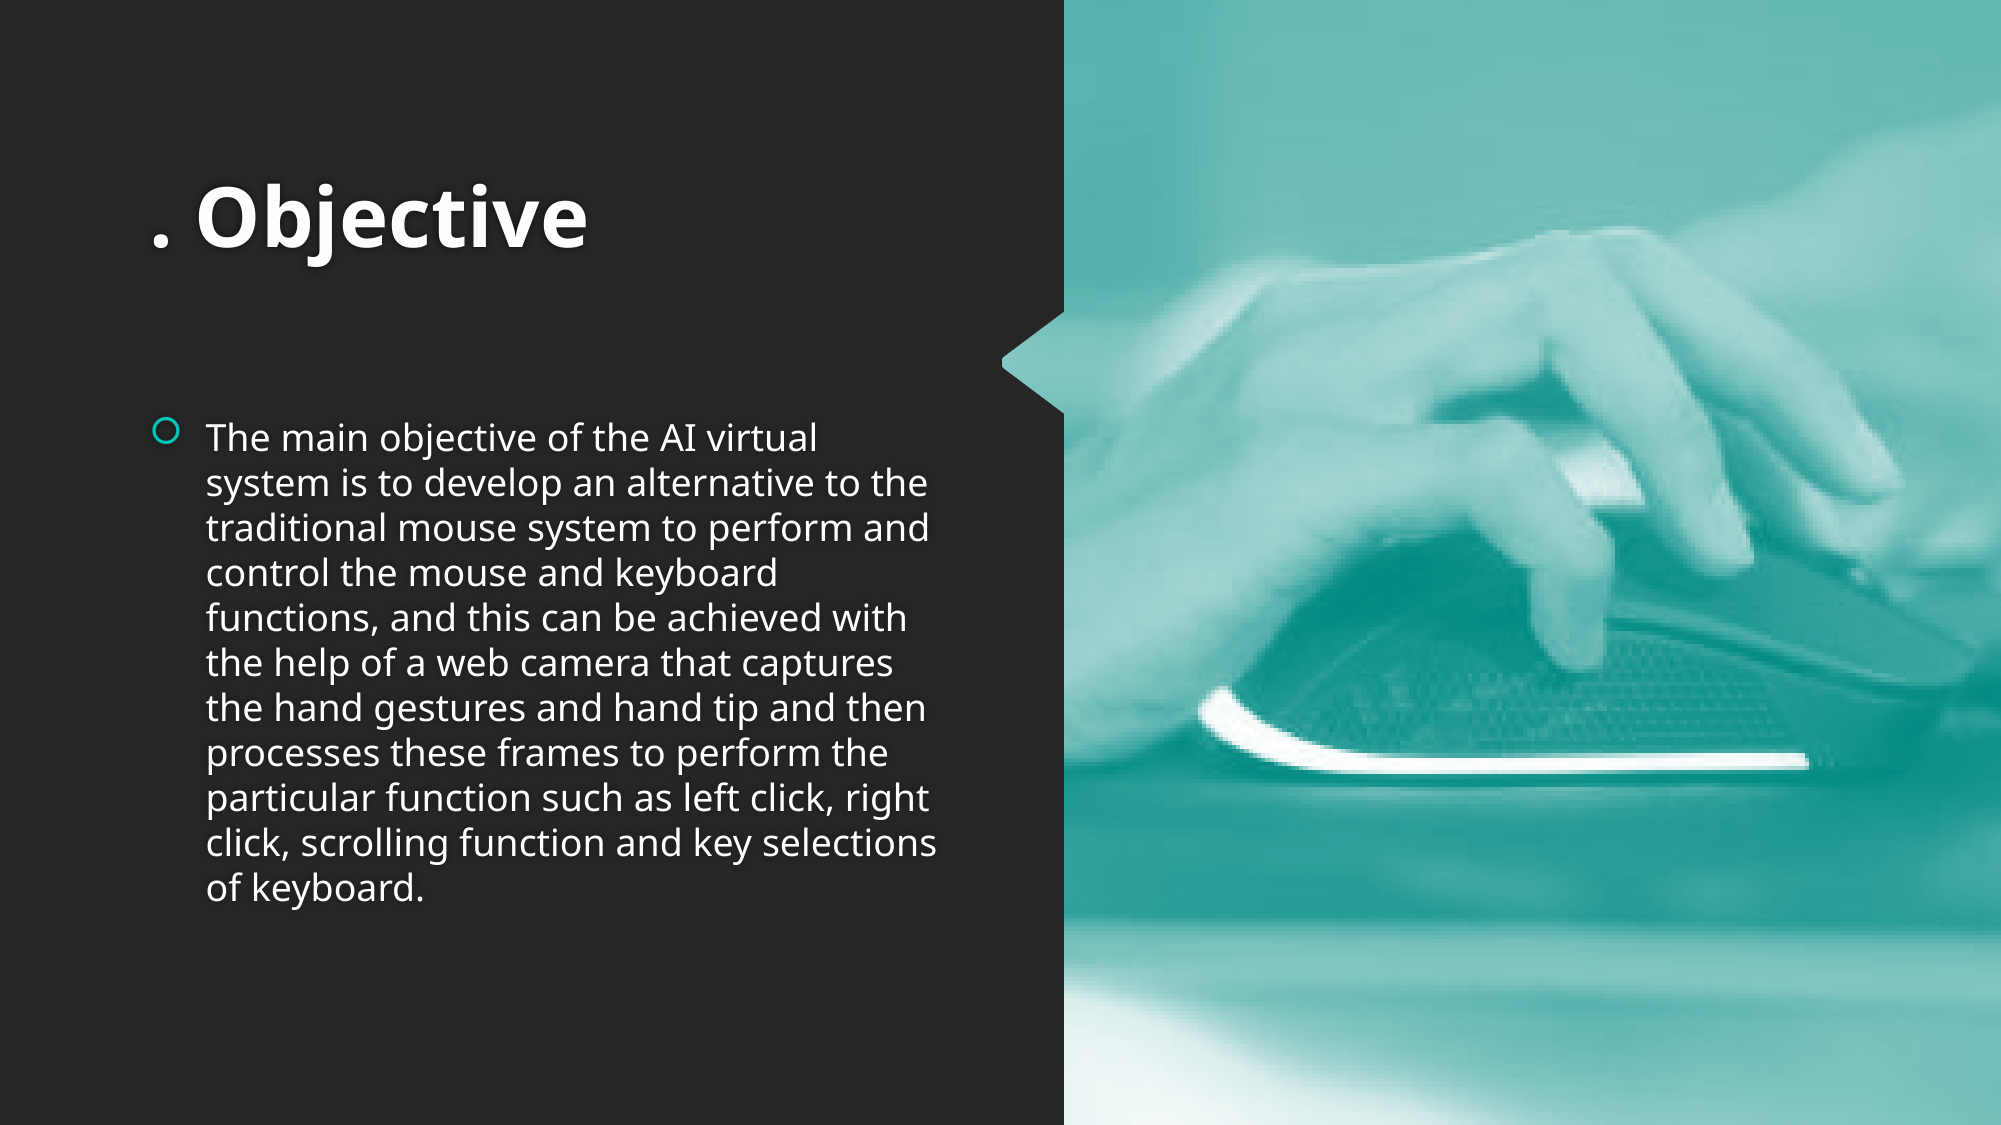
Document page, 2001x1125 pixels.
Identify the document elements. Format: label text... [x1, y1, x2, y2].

title . Objective [134, 153, 966, 372]
text_box [0, 0, 1001, 1125]
list The main objective of the AI virtual system is to develop an alternative to the traditional mouse system to perform and control the mouse and keyboard functions, and this can be achieved with the help of a web camera that captures the hand gestures and hand tip and then processes these frames to perform the particular function such as left click, right click, scrolling function and key selections of keyboard. [134, 395, 964, 992]
picture [1001, 0, 2000, 1125]
